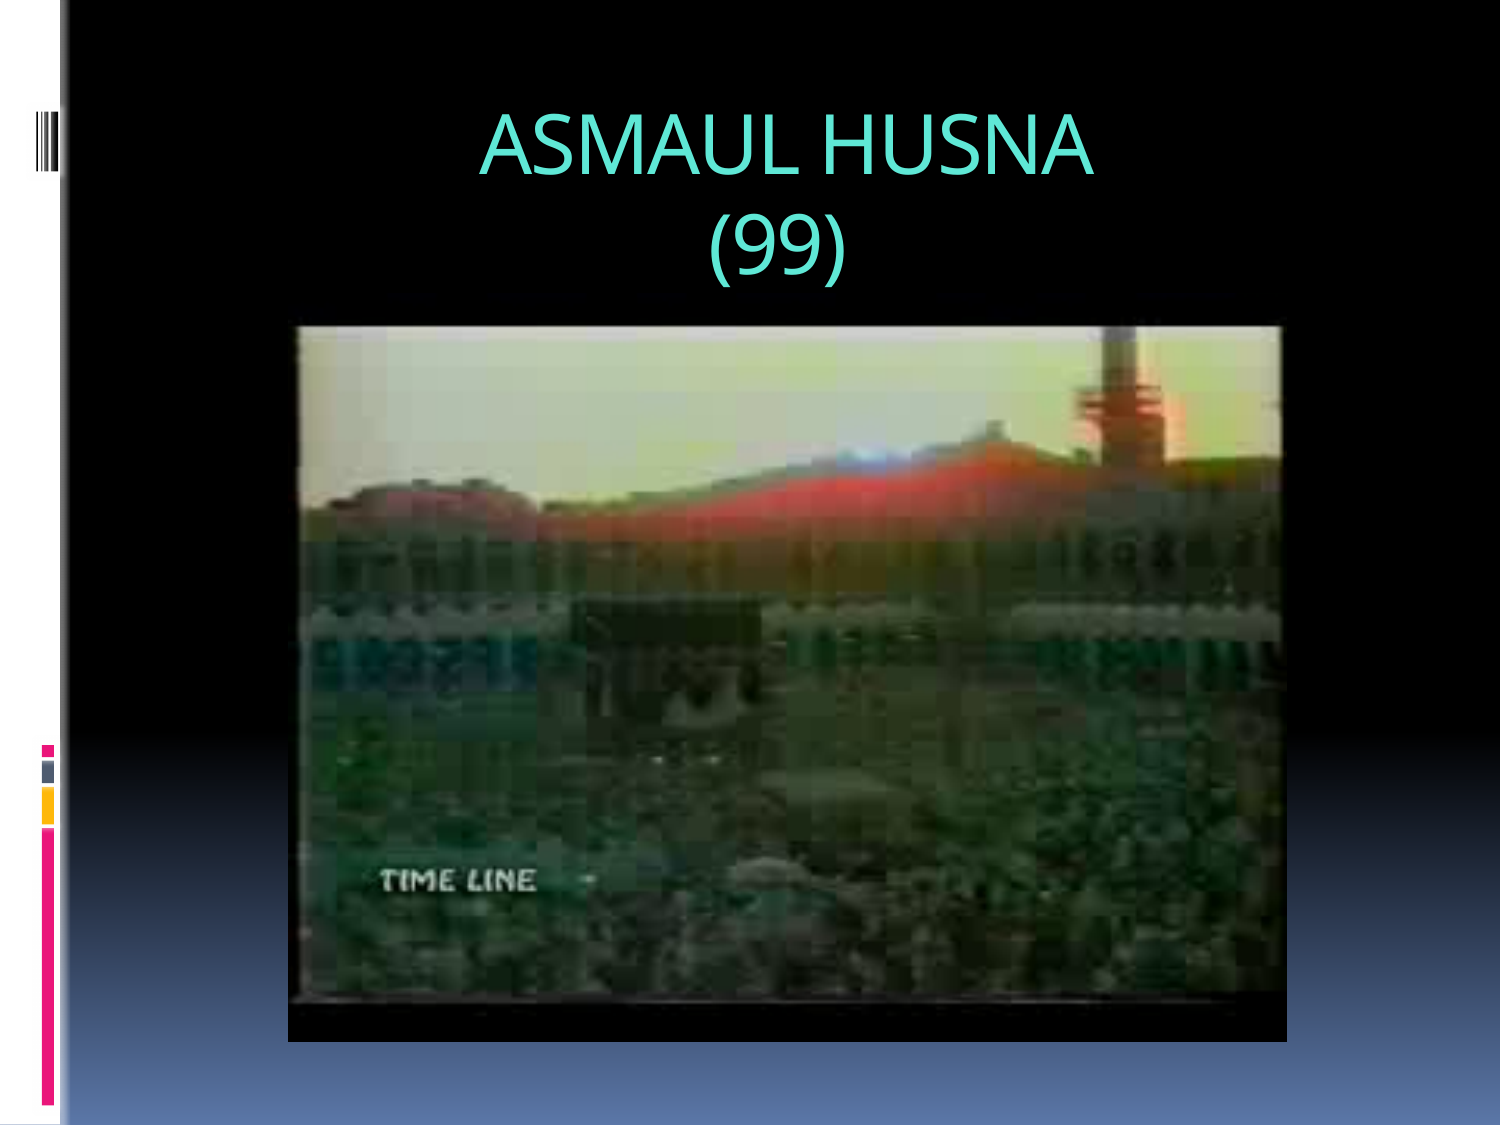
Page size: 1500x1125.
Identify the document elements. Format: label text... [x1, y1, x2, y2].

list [287, 292, 1288, 1044]
title ASMAUL HUSNA (99) [150, 83, 1425, 288]
